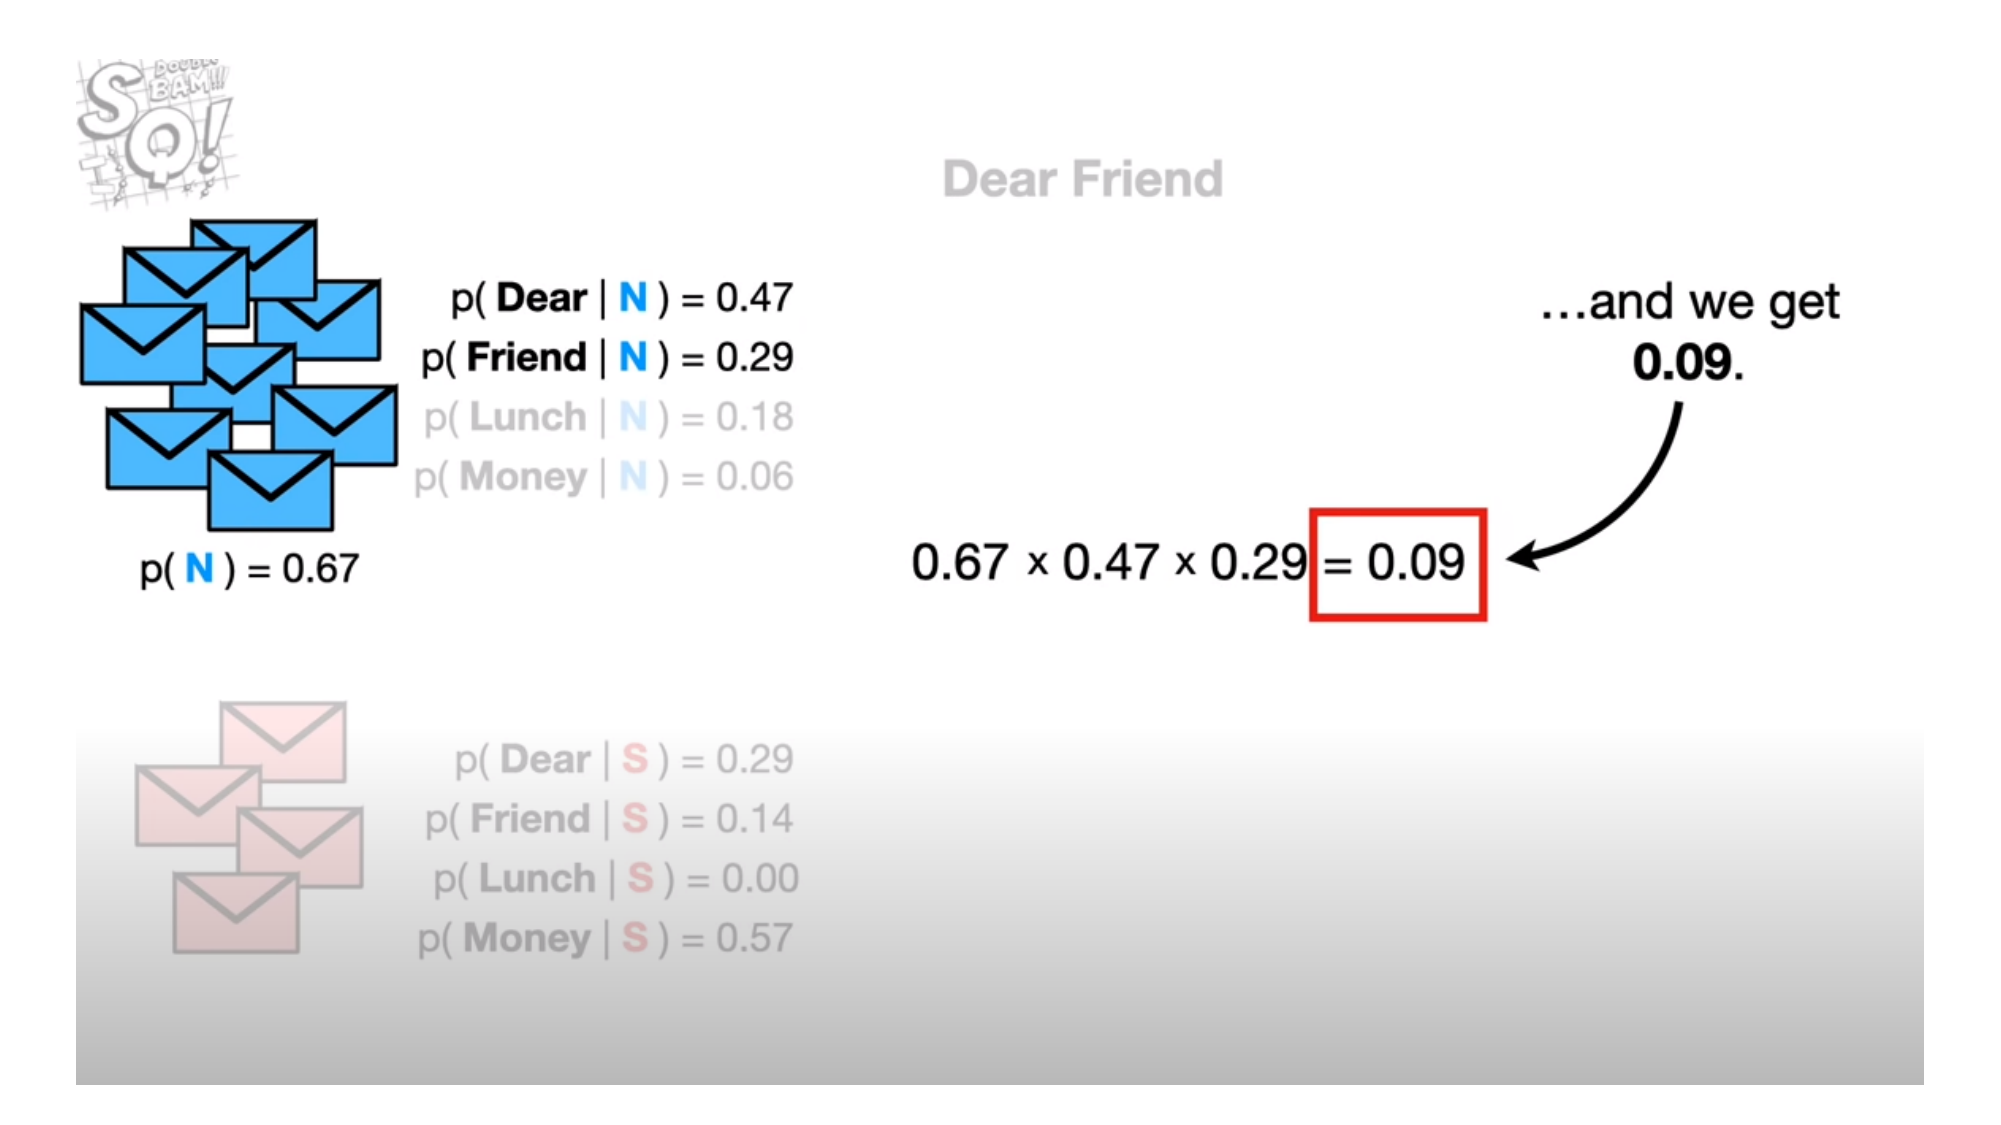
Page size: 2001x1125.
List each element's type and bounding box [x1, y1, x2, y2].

list [76, 59, 1924, 1085]
